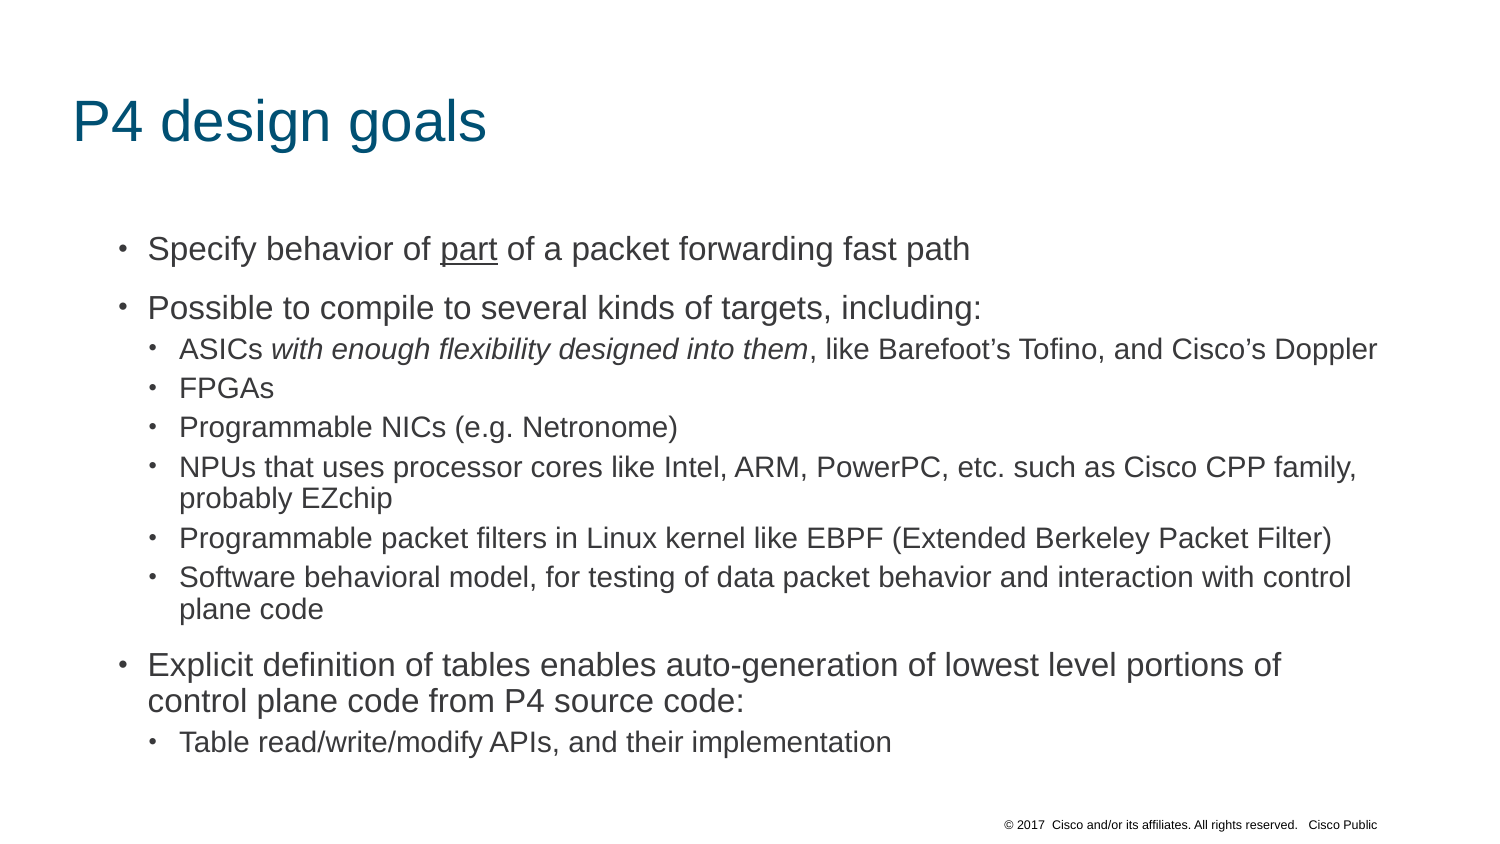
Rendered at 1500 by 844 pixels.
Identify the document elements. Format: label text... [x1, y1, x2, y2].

list Specify behavior of part of a packet forwarding fast path Possible to compile to several kinds of targets, including: ASICs with enough flexibility designed into them, like Barefoot’s Tofino, and Cisco’s Doppler FPGAs Programmable NICs (e.g. Netronome) NPUs that uses processor cores like Intel, ARM, PowerPC, etc. such as Cisco CPP family, probably EZchip Programmable packet filters in Linux kernel like EBPF (Extended Berkeley Packet Filter) Software behavioral model, for testing of data packet behavior and interaction with control plane code Explicit definition of tables enables auto-generation of lowest level portions of control plane code from P4 source code: Table read/write/modify APIs, and their implementation [103, 224, 1397, 796]
title P4 design goals [57, 35, 1455, 162]
